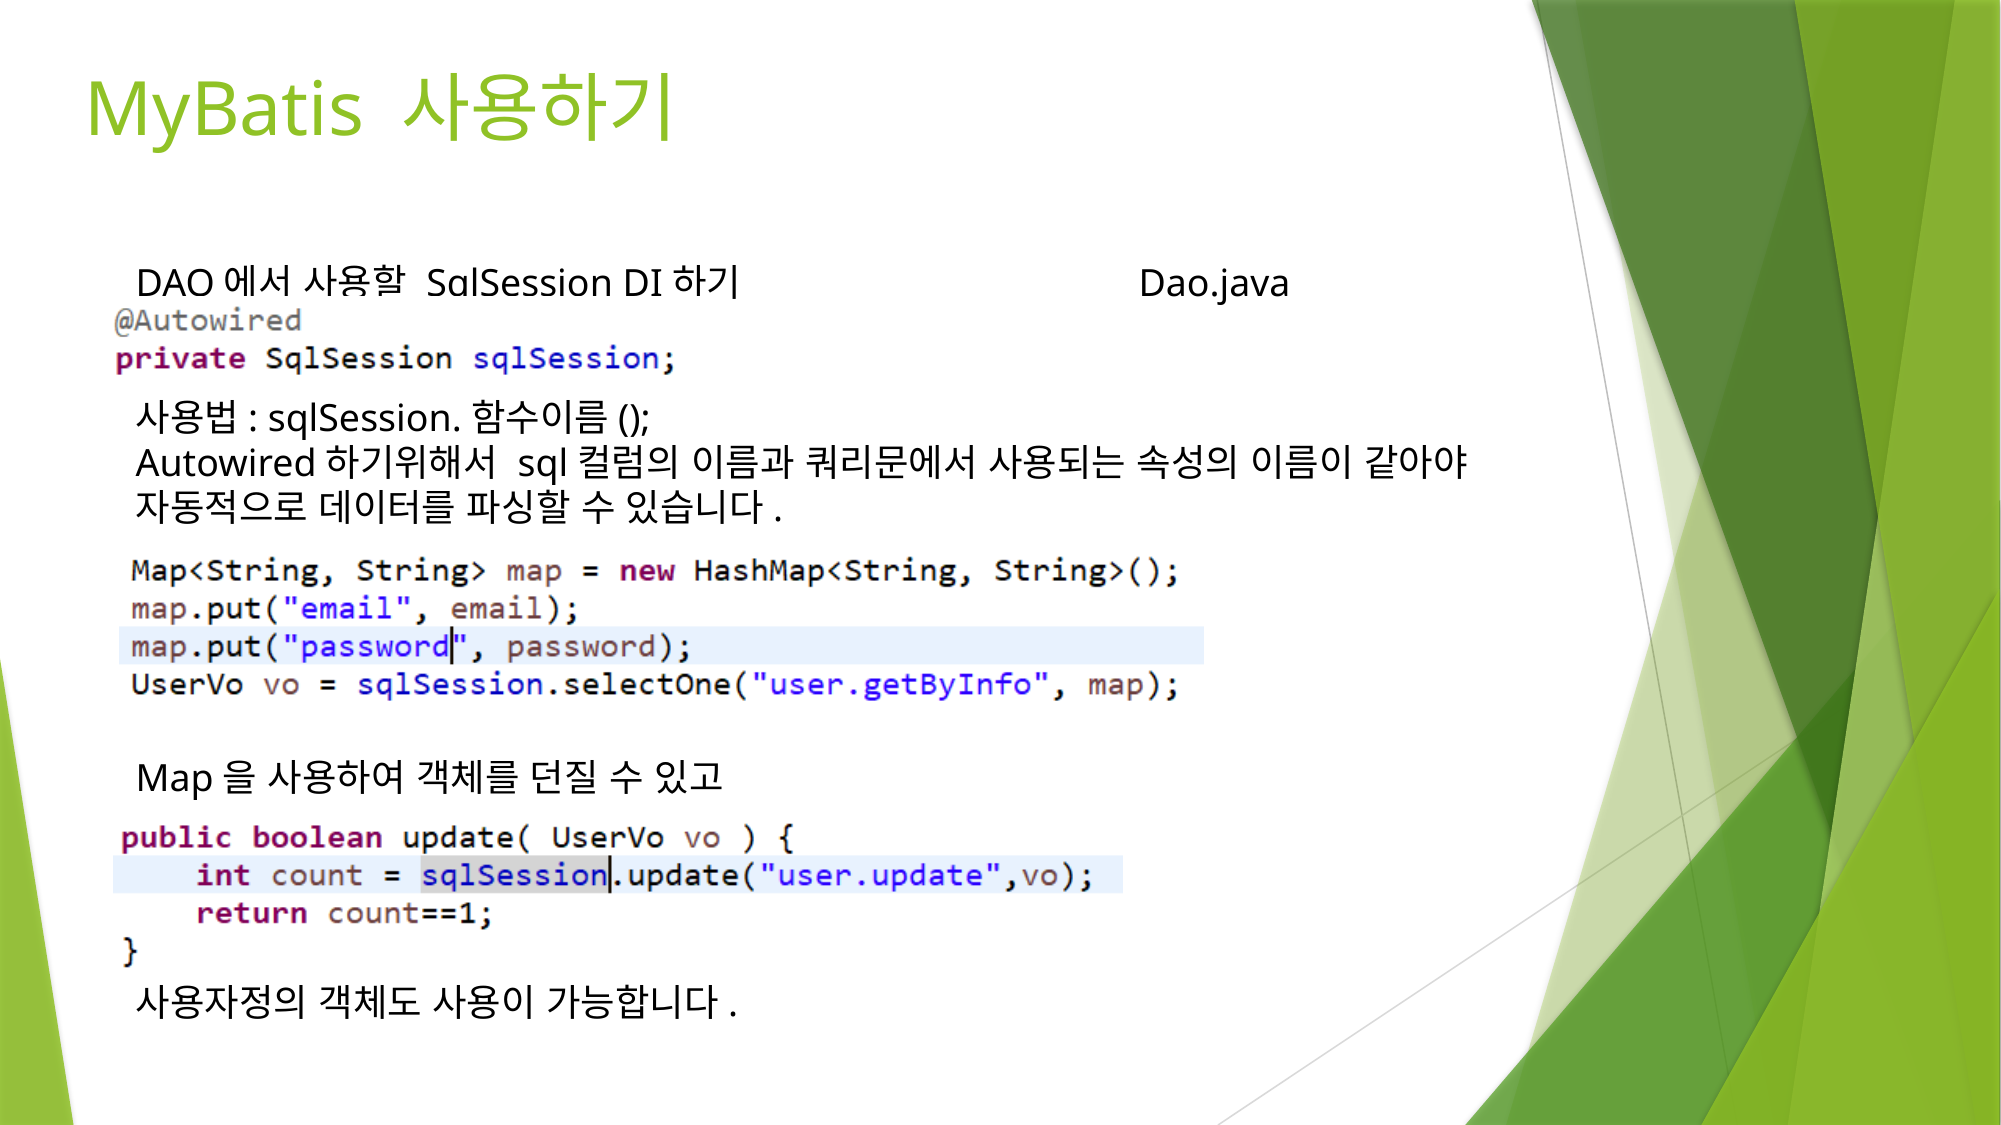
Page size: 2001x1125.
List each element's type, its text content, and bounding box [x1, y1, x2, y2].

picture [118, 554, 1205, 712]
picture [112, 821, 1123, 970]
title MyBatis 사용하기 [70, 52, 823, 190]
picture [87, 296, 715, 387]
text_box DAO에서 사용할 SqlSession DI하기 Dao.java 사용법: sqlSession.함수이름(); Autowired하기위해서 sql컬럼의 이름과 쿼리문에서 사용되는 속성의 이름이 같아야 자동적으로 데이터를 파싱할 수 있습니다. Map을 사용하여 객체를 던질 수 있고 사용자정의 객체도 사용이 가능합니다. [120, 251, 1484, 1077]
